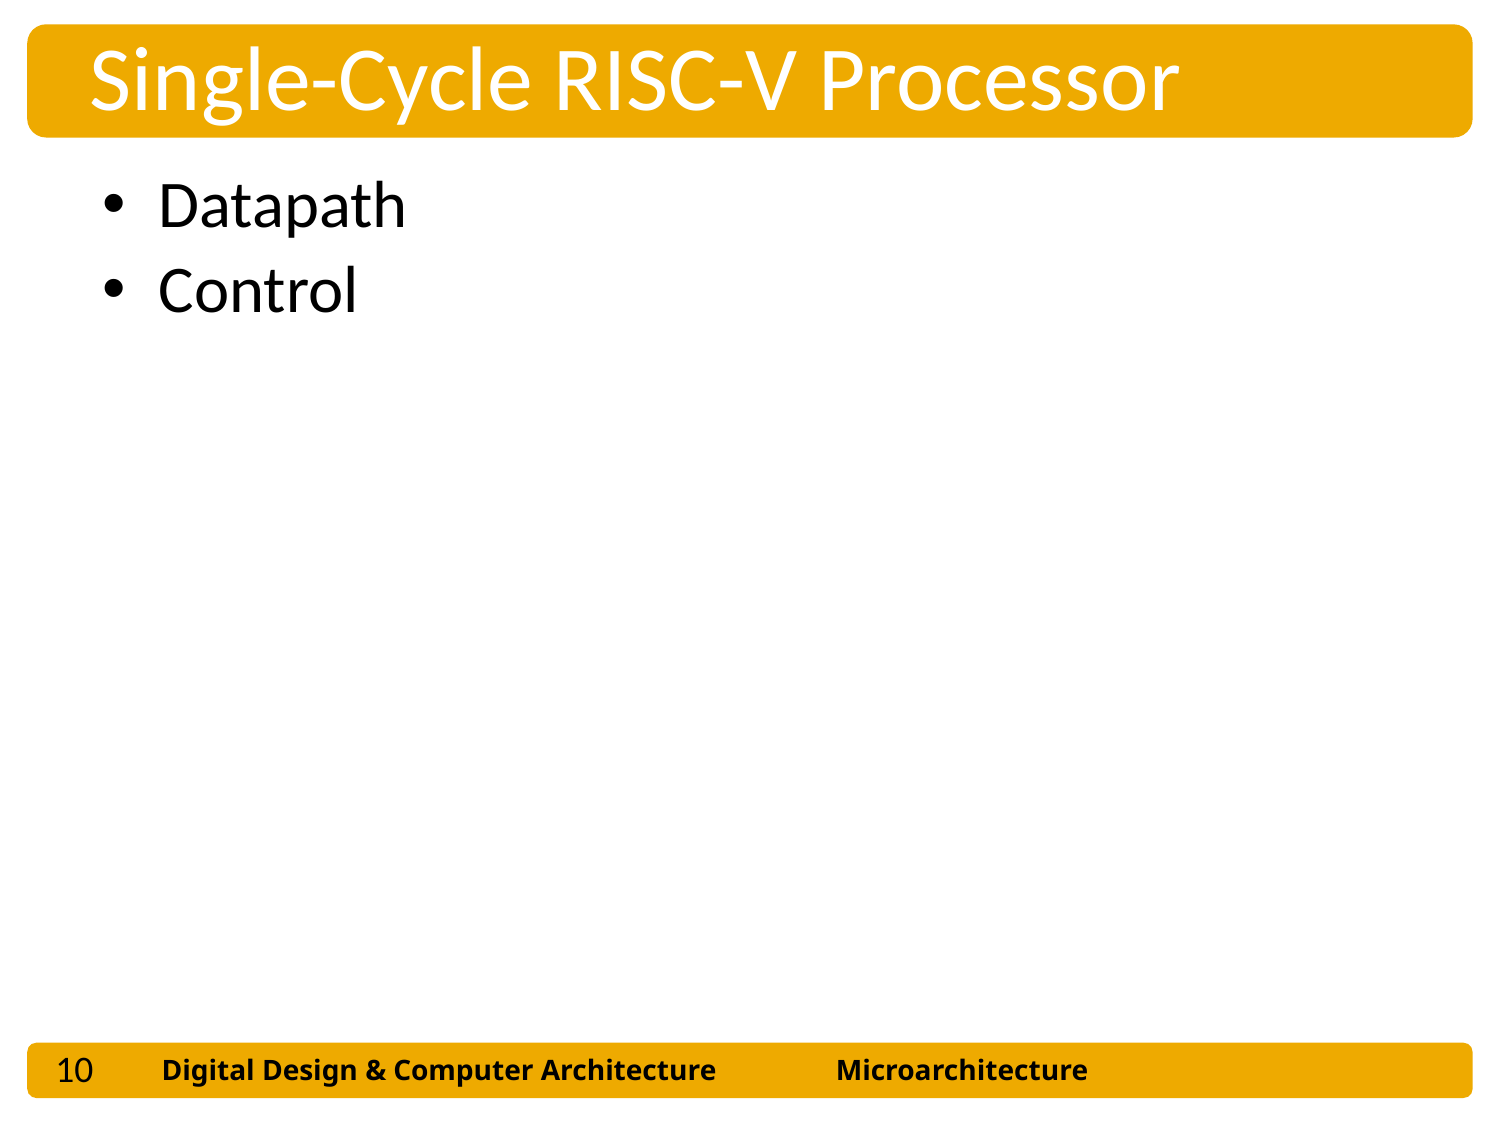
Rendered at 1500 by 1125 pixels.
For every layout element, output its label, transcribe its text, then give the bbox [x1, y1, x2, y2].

text_box Datapath Control [87, 162, 1450, 975]
text_box Single-Cycle RISC-V Processor [75, 11, 1450, 136]
slide_number 10 [40, 1037, 164, 1096]
